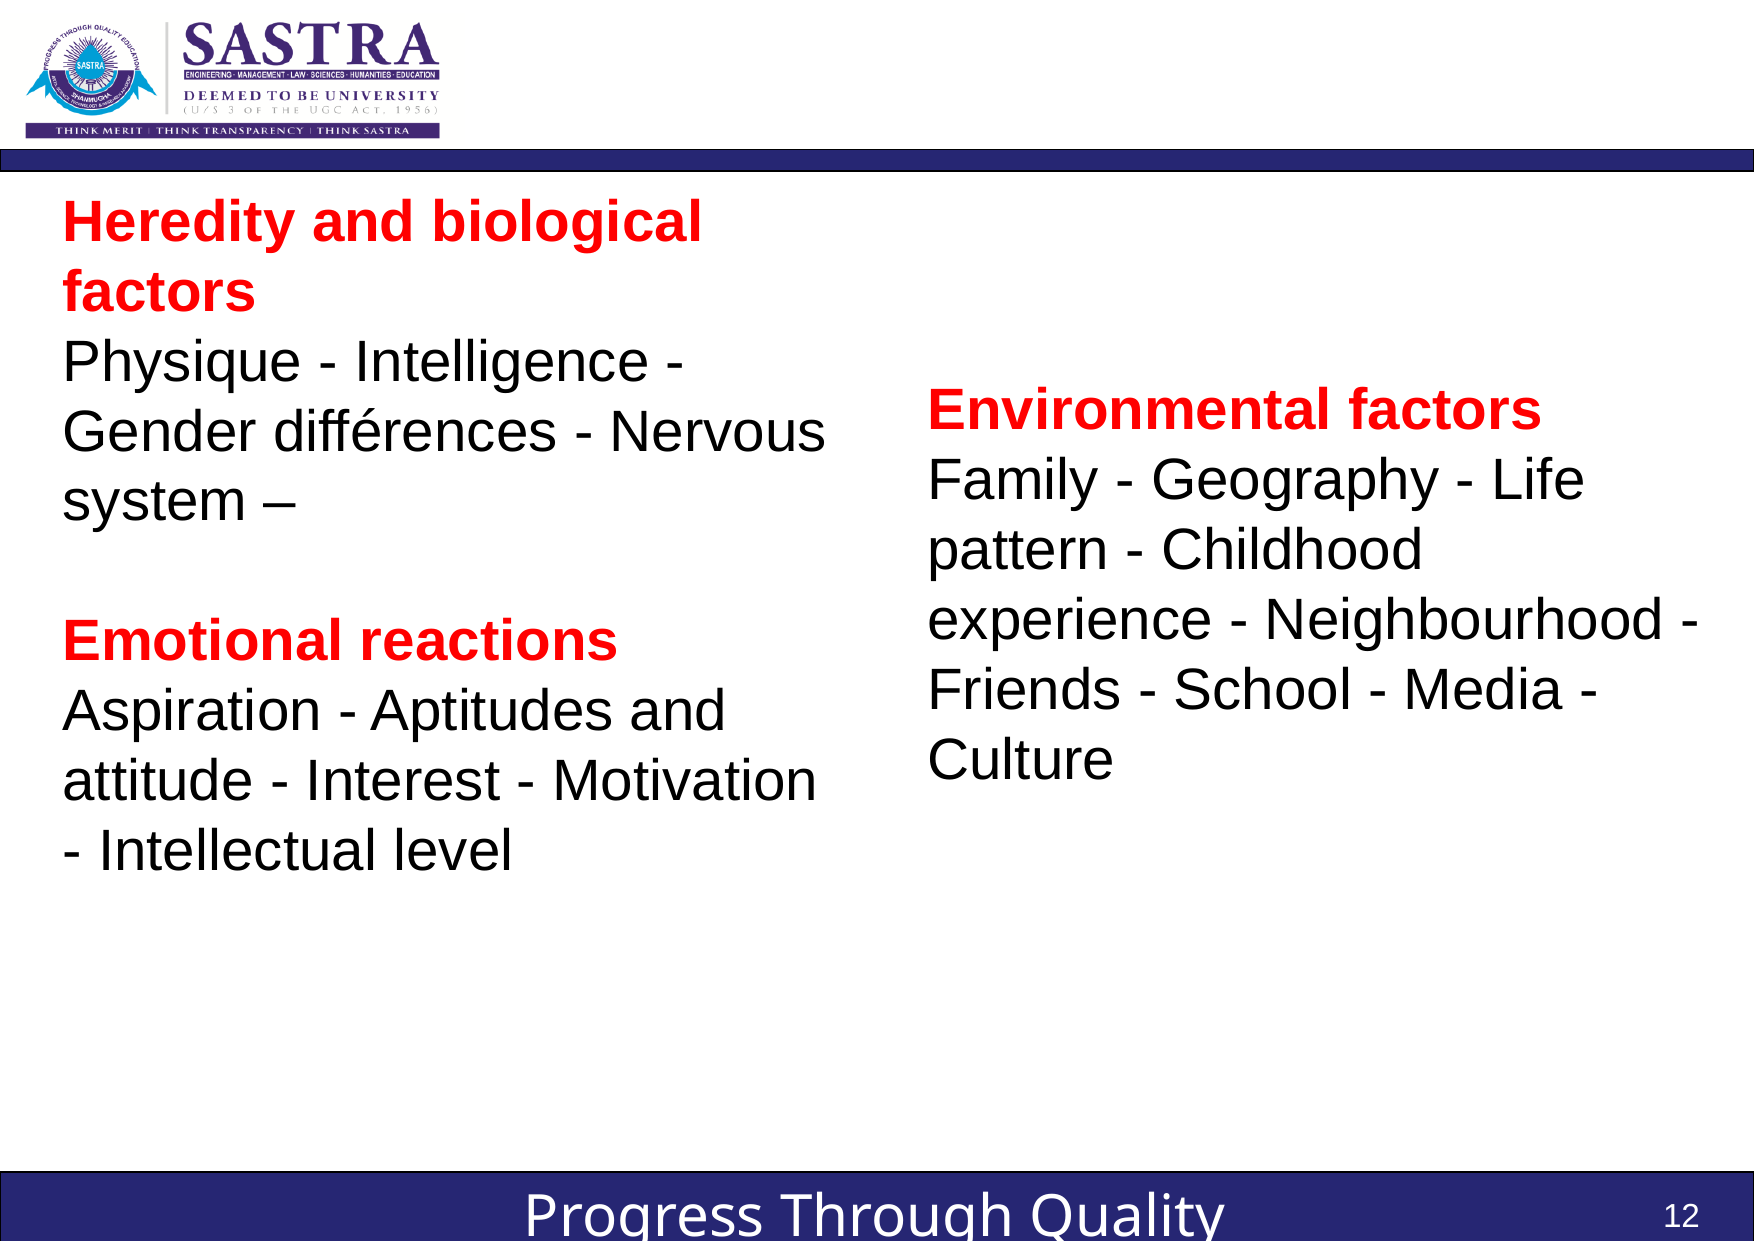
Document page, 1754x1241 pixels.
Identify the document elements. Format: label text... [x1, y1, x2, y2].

list Heredity and biological factors Physique - Intelligence - Gender différences - Nervous system – Emotional reactions Aspiration - Aptitudes and attitude - Interest - Motivation - Intellectual level [26, 174, 856, 1068]
picture [0, 13, 465, 146]
list Environmental factors Family - Geography - Life pattern - Childhood experience - Neighbourhood - Friends - School - Media - Culture [891, 261, 1721, 1068]
slide_number 12 [1308, 1185, 1718, 1237]
